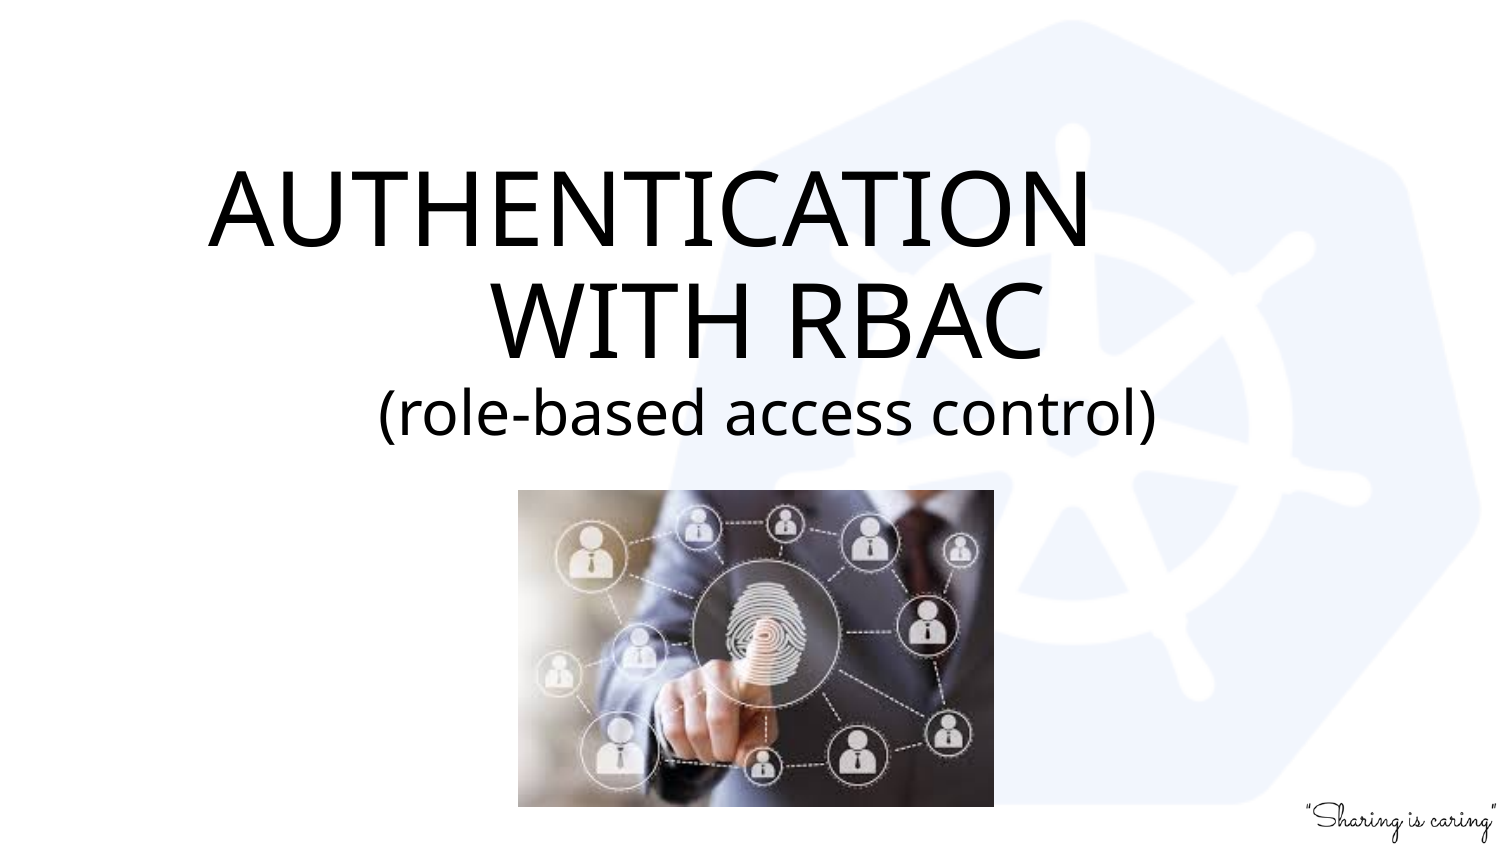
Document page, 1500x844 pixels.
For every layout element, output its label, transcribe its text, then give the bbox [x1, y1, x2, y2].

picture [518, 0, 1500, 844]
list AUTHENTICATION WITH RBAC (role-based access control) [169, 141, 639, 221]
